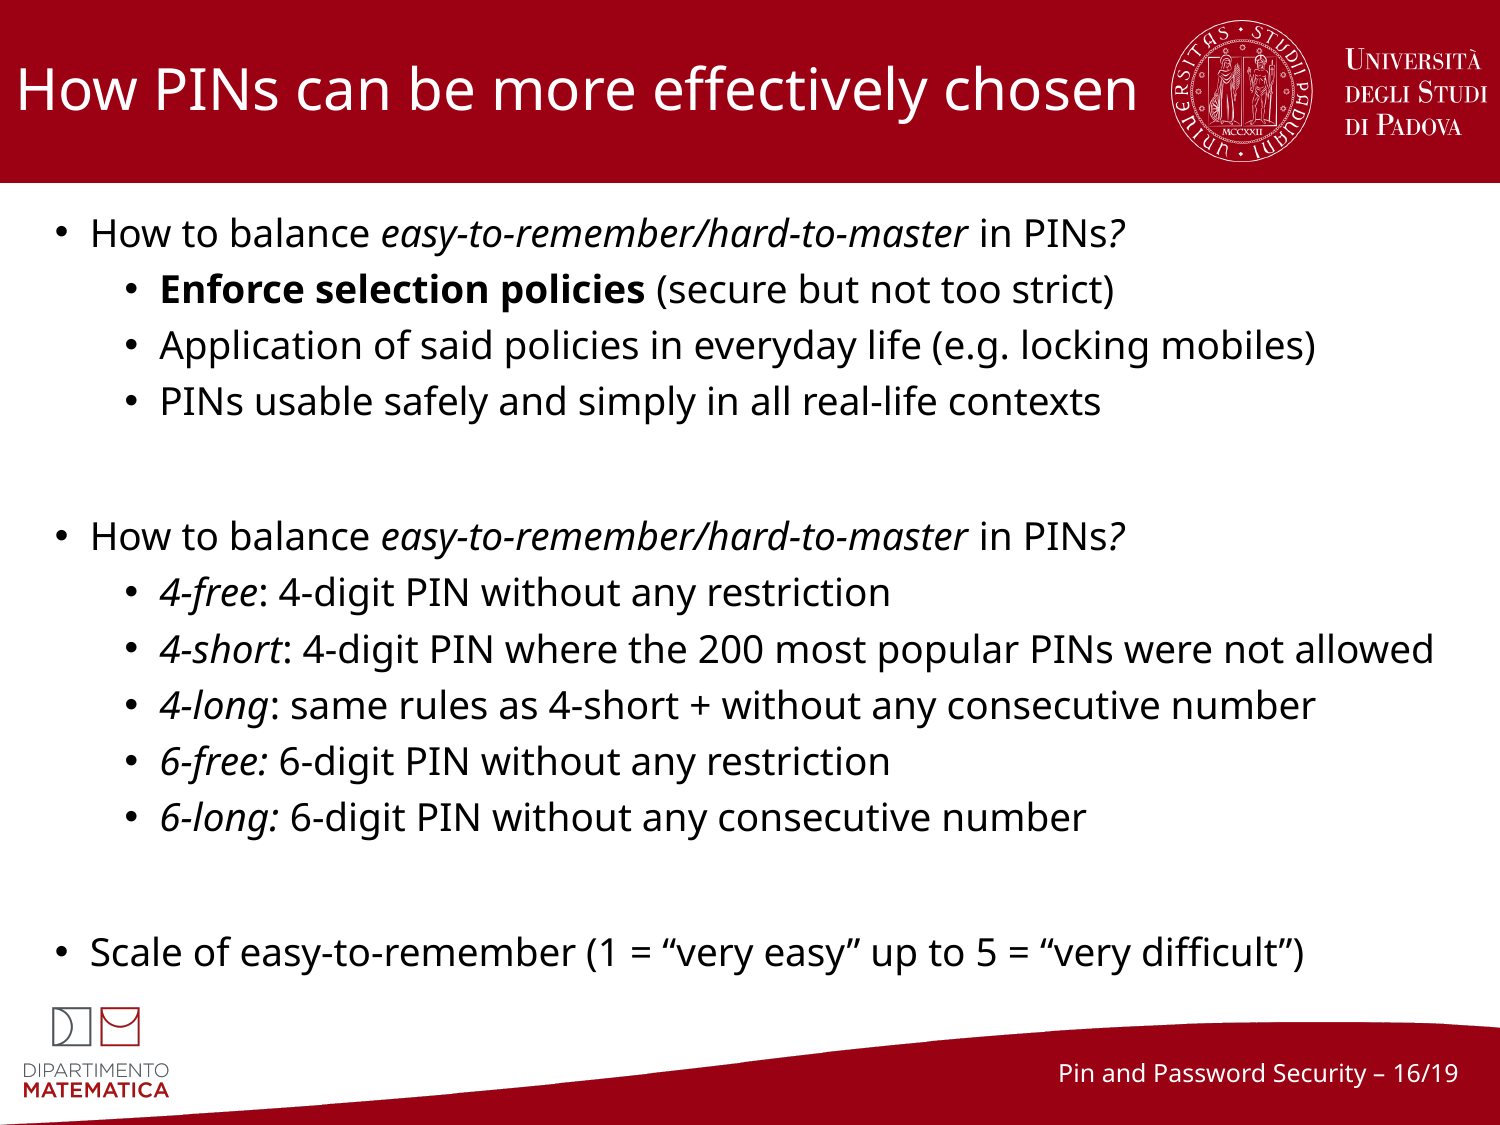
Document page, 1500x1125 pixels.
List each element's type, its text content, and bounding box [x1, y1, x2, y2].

title How PINs can be more effectively chosen [0, 0, 1159, 183]
picture [1171, 20, 1487, 162]
slide_number Pin and Password Security – 16/19 [1007, 1044, 1474, 1104]
picture [0, 1007, 1500, 1125]
list How to balance easy-to-remember/hard-to-master in PINs? Enforce selection policies (secure but not too strict) Application of said policies in everyday life (e.g. locking mobiles) PINs usable safely and simply in all real-life contexts How to balance easy-to-remember/hard-to-master in PINs? 4-free: 4-digit PIN without any restriction 4-short: 4-digit PIN where the 200 most popular PINs were not allowed 4-long: same rules as 4-short + without any consecutive number 6-free: 6-digit PIN without any restriction 6-long: 6-digit PIN without any consecutive number Scale of easy-to-remember (1 = “very easy” up to 5 = “very difficult”) [39, 200, 1461, 1026]
